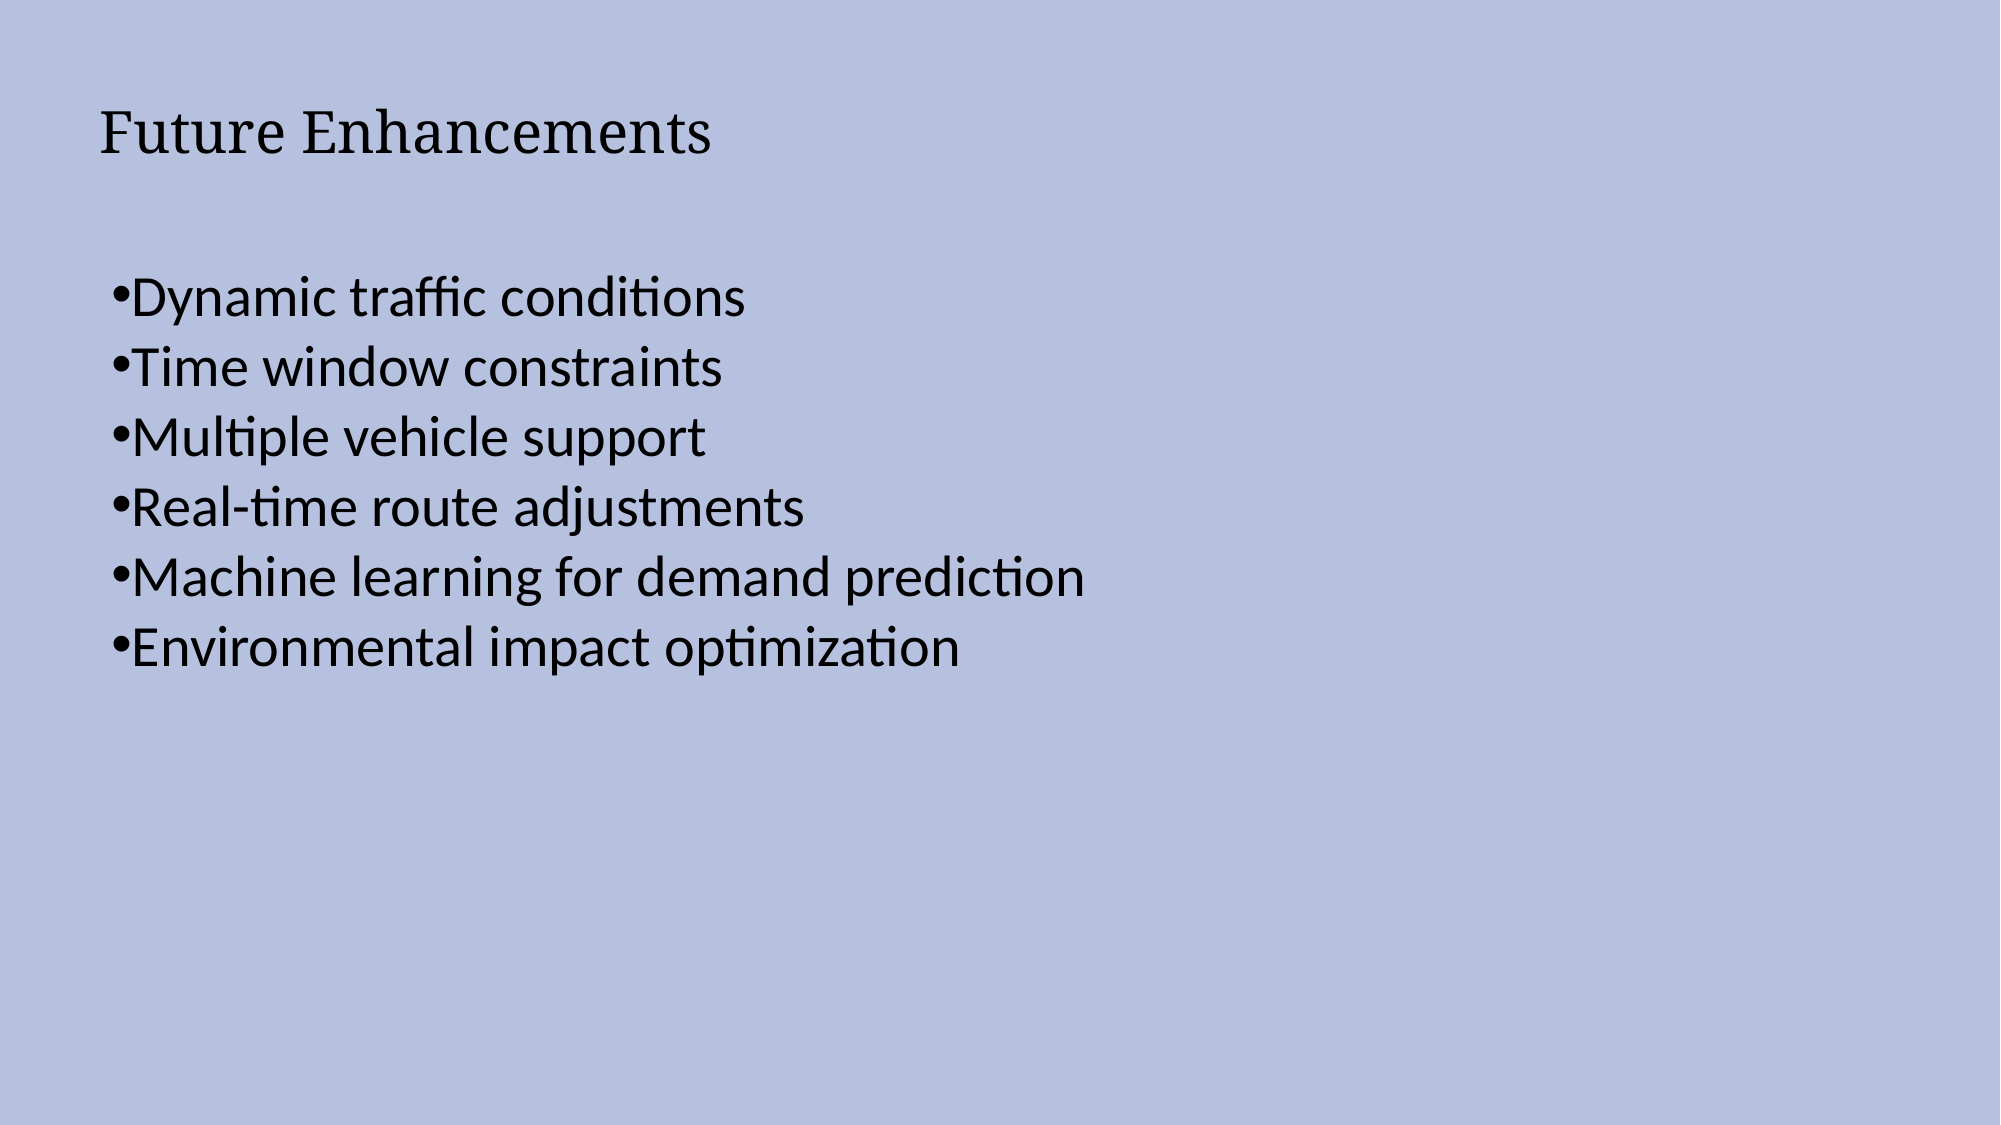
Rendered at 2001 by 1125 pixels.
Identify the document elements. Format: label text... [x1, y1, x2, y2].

text_box Future Enhancements [84, 87, 1308, 173]
text_box Dynamic traffic conditions Time window constraints Multiple vehicle support Real-time route adjustments Machine learning for demand prediction Environmental impact optimization [96, 250, 1870, 686]
